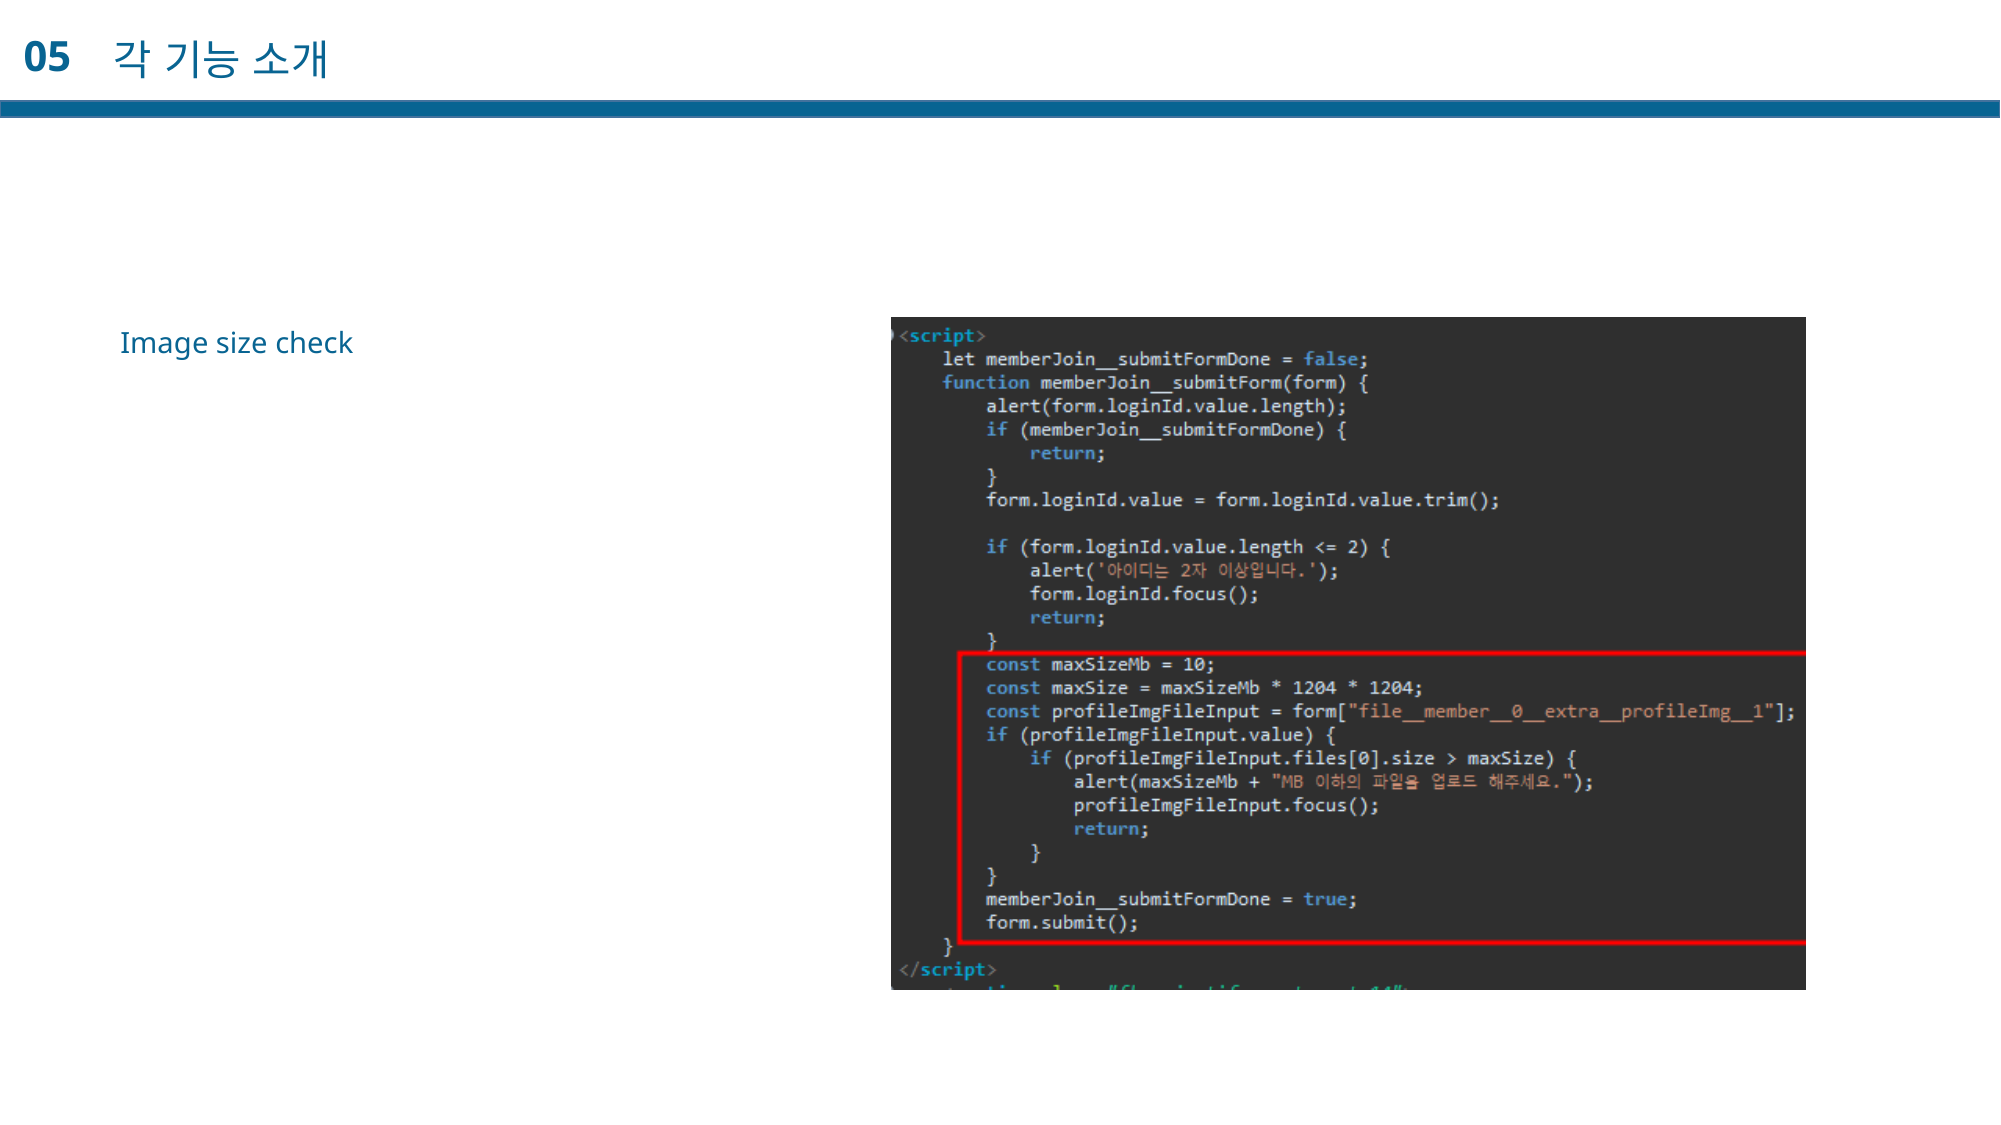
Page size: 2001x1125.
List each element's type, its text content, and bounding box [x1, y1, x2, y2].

text_box 05 [8, 22, 87, 88]
text_box Image size check [105, 317, 653, 367]
picture [891, 317, 1806, 990]
text_box [0, 100, 2000, 118]
text_box 각 기능 소개 [99, 26, 346, 92]
